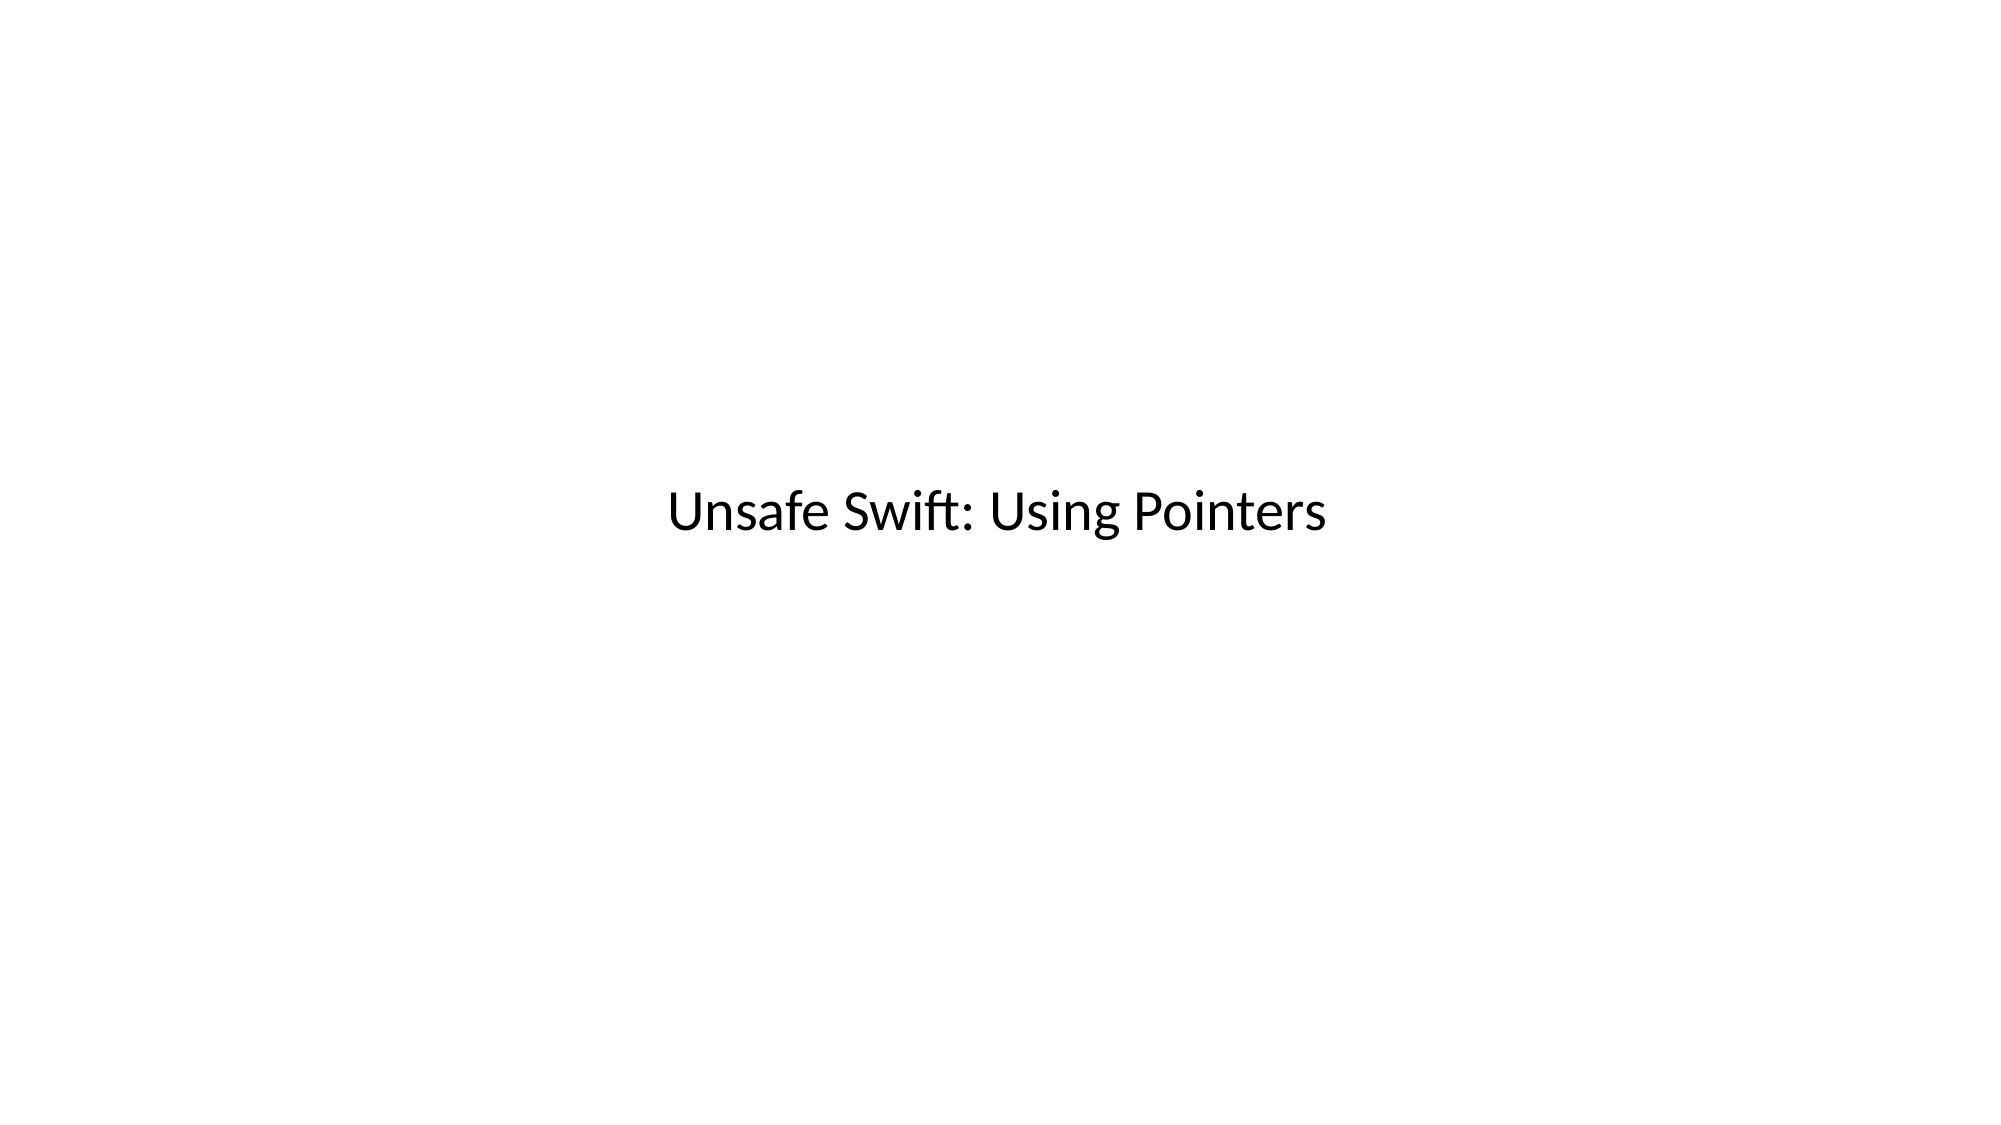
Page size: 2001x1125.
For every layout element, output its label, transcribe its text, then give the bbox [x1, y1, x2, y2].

text_box Unsafe Swift: Using Pointers [652, 464, 1398, 550]
